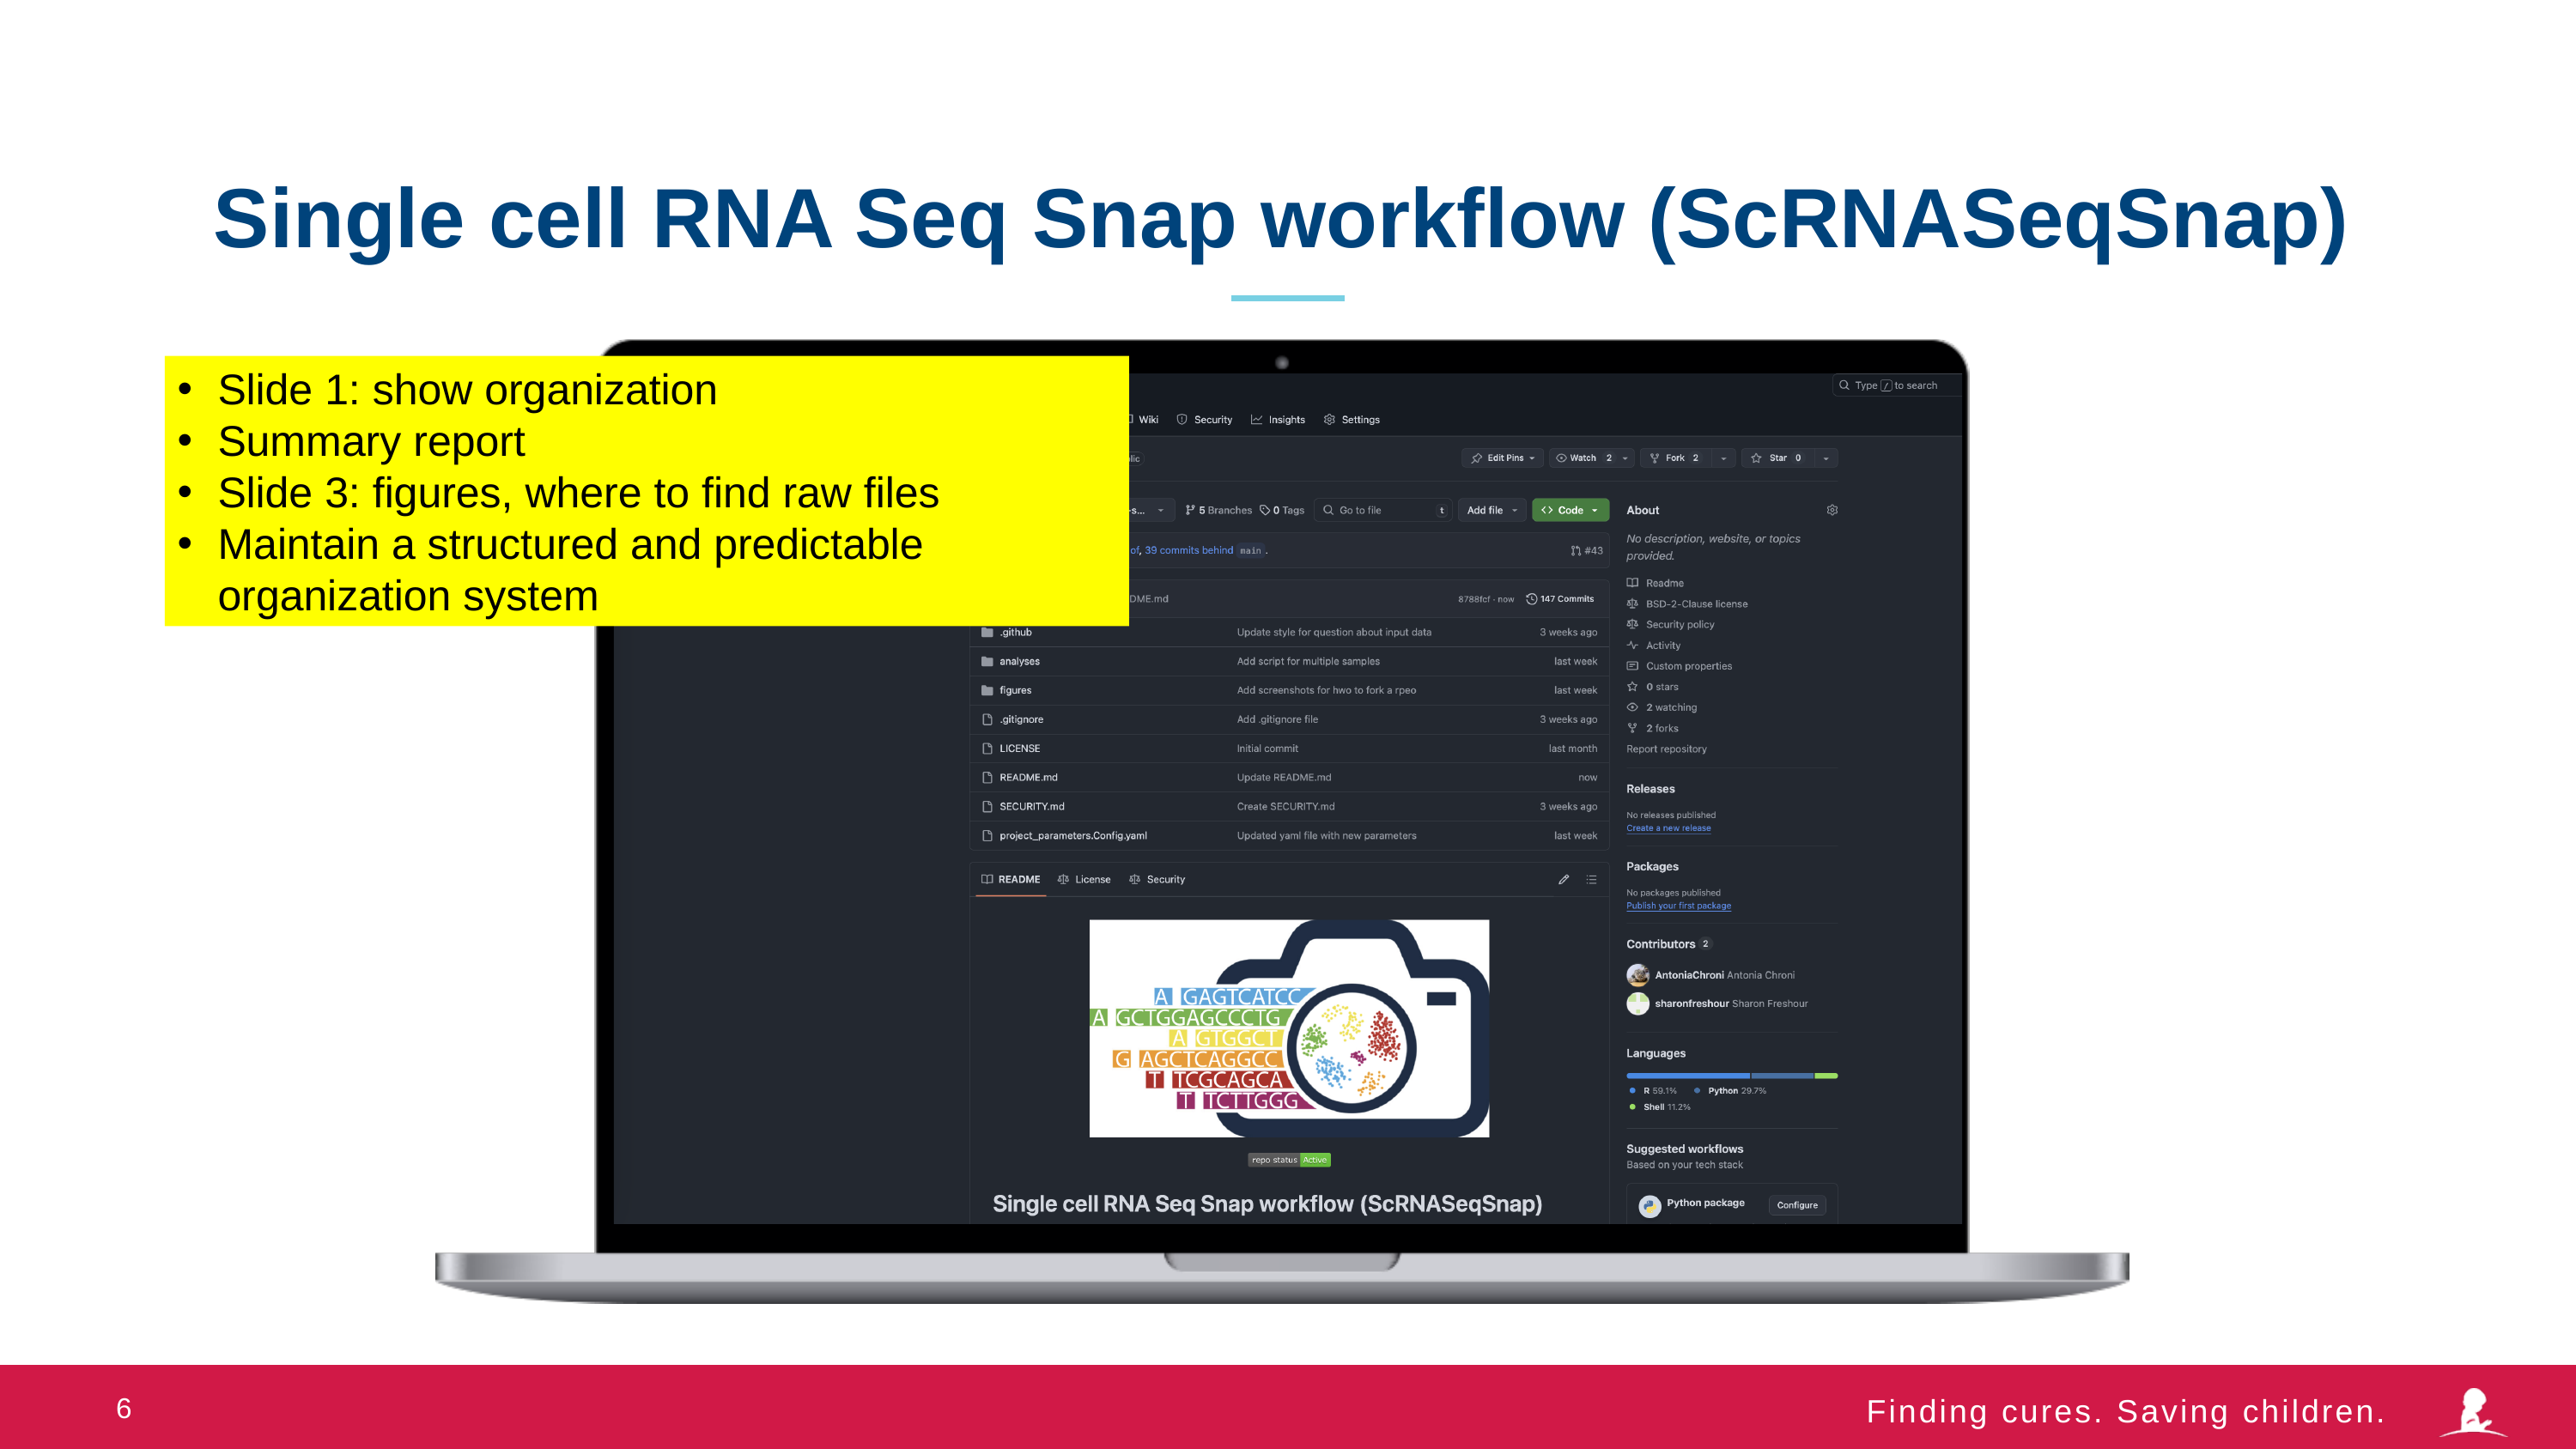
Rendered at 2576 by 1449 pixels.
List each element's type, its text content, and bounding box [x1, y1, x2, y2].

title Single cell RNA Seq Snap workflow (ScRNASeqSnap) [94, 38, 2471, 273]
slide_number 6 [103, 1368, 179, 1446]
picture [435, 339, 2129, 1304]
text_box Slide 1: show organization Summary report Slide 3: figures, where to find raw files Maintain a structured and predictable organization system [164, 355, 1129, 627]
